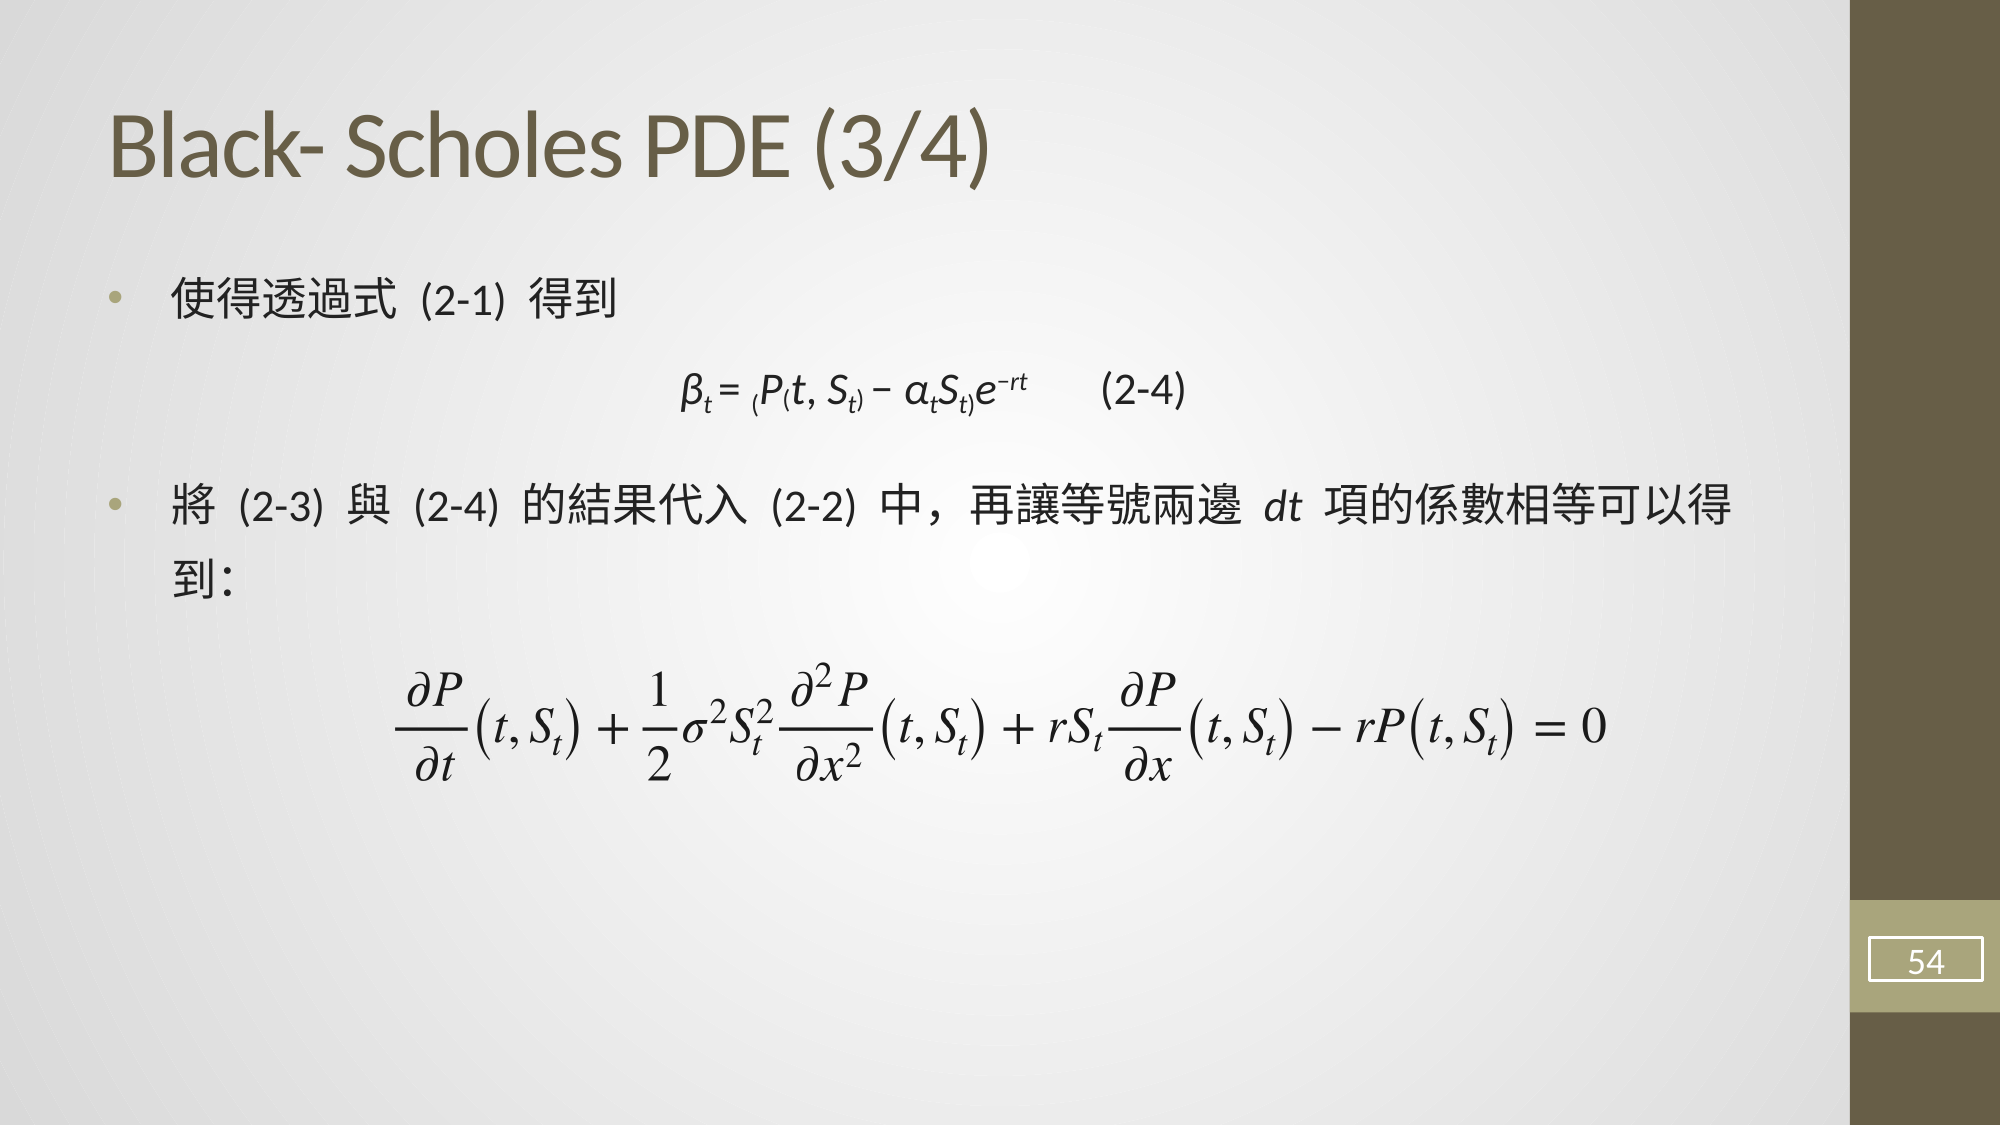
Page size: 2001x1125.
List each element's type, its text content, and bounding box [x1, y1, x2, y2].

list 使得透過式 (2-1) 得到 βt = (P(t, St) − αtSt)e−rt (2-4) 將 (2-3) 與 (2-4) 的結果代入 (2-2) 中，再讓等號兩邊 dt 項的係數相等可以得到： [99, 261, 1768, 631]
title Black- Scholes PDE (3/4) [99, 44, 1768, 234]
slide_number 54 [1868, 936, 1984, 982]
picture [392, 659, 1608, 782]
